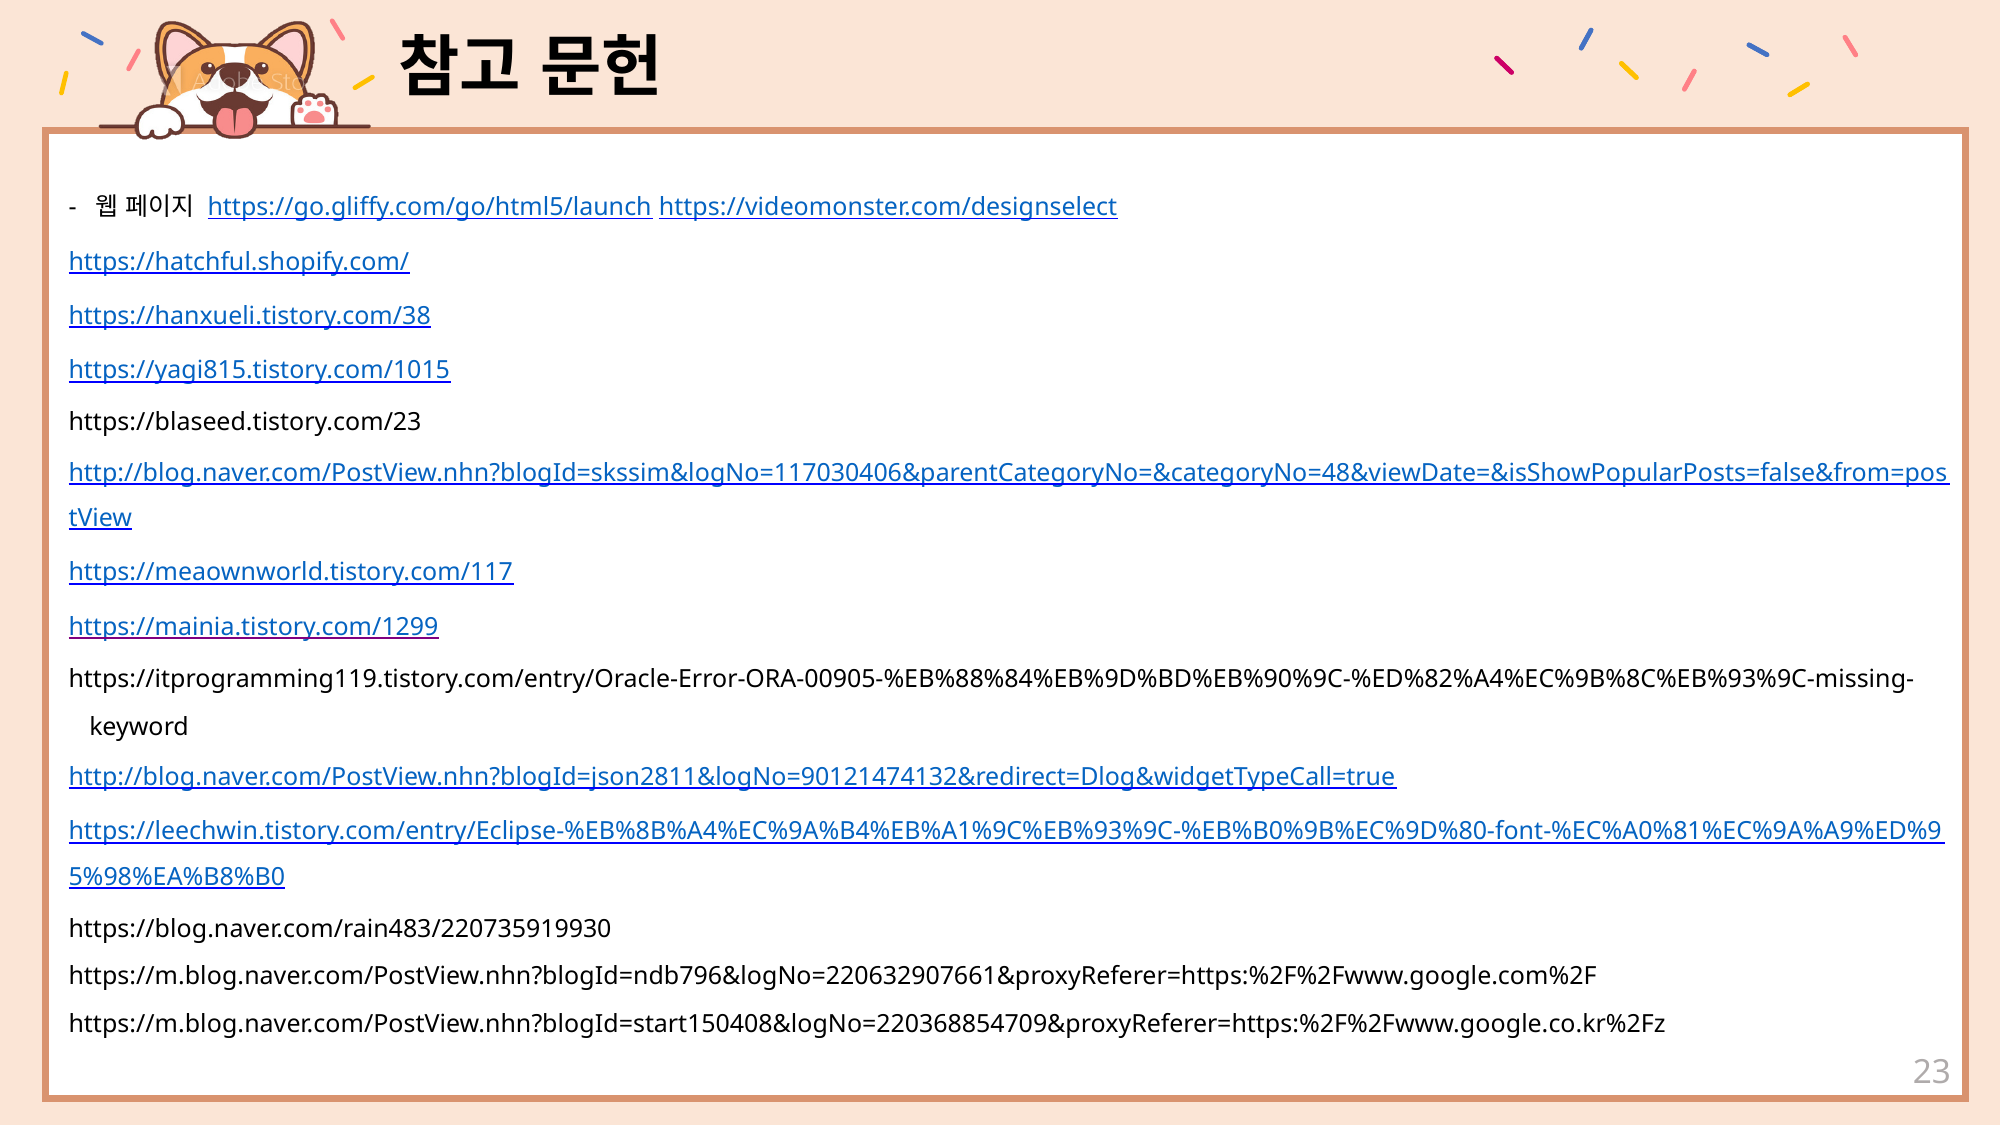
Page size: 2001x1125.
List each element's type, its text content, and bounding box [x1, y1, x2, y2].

text_box 23 [1898, 1042, 1966, 1098]
picture [78, 0, 391, 214]
text_box - 웹 페이지 https://go.gliffy.com/go/html5/launch https://videomonster.com/designselect https://hatchful.shopify.com/ https://hanxueli.tistory.com/38 https://yagi815.tistory.com/1015 https://blaseed.tistory.com/23 http://blog.naver.com/PostView.nhn?blogId=skssim&logNo=117030406&parentCategoryNo=&categoryNo=48&viewDate=&isShowPopularPosts=false&from=postView https://meaownworld.tistory.com/117 https://mainia.tistory.com/1299 https://itprogramming119.tistory.com/entry/Oracle-Error-ORA-00905-%EB%88%84%EB%9D%BD%EB%90%9C-%ED%82%A4%EC%9B%8C%EB%93%9C-missing-keyword http://blog.naver.com/PostView.nhn?blogId=json2811&logNo=90121474132&redirect=Dlog&widgetTypeCall=true https://leechwin.tistory.com/entry/Eclipse-%EB%8B%A4%EC%9A%B4%EB%A1%9C%EB%93%9C-%EB%B0%9B%EC%9D%80-font-%EC%A0%81%EC%9A%A9%ED%95%98%EA%B8%B0 https://blog.naver.com/rain483/220735919930 https://m.blog.naver.com/PostView.nhn?blogId=ndb796&logNo=220632907661&proxyReferer=https:%2F%2Fwww.google.com%2F https://m.blog.naver.com/PostView.nhn?blogId=start150408&logNo=220368854709&proxyReferer=https:%2F%2Fwww.google.co.kr%2Fz [53, 162, 1966, 955]
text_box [55, 20, 78, 89]
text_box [1498, 33, 1856, 95]
text_box 참고 문헌 [390, 16, 1464, 112]
